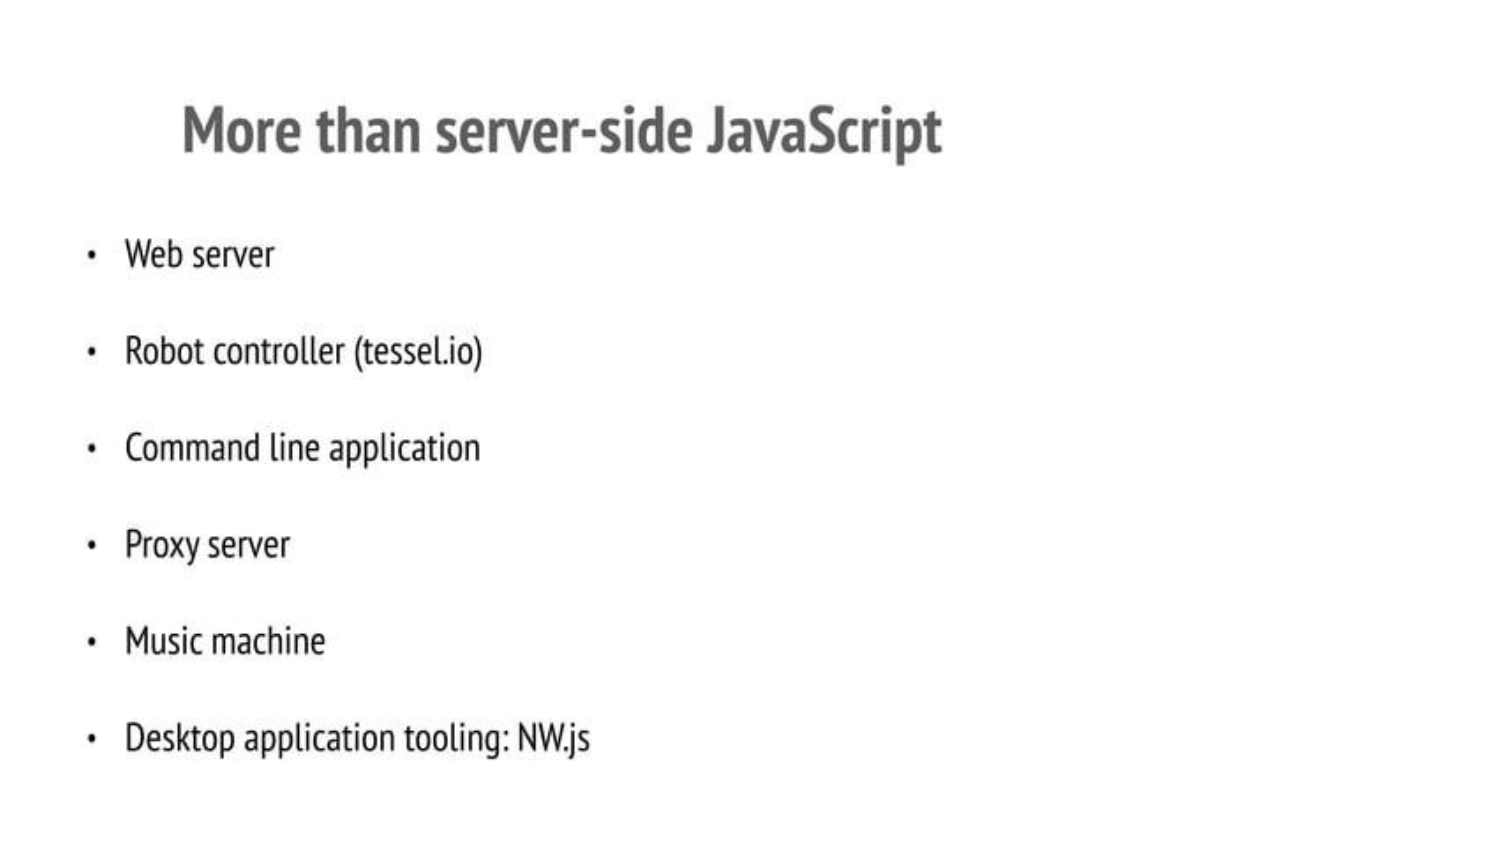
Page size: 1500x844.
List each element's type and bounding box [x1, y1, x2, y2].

picture [0, 0, 1126, 844]
